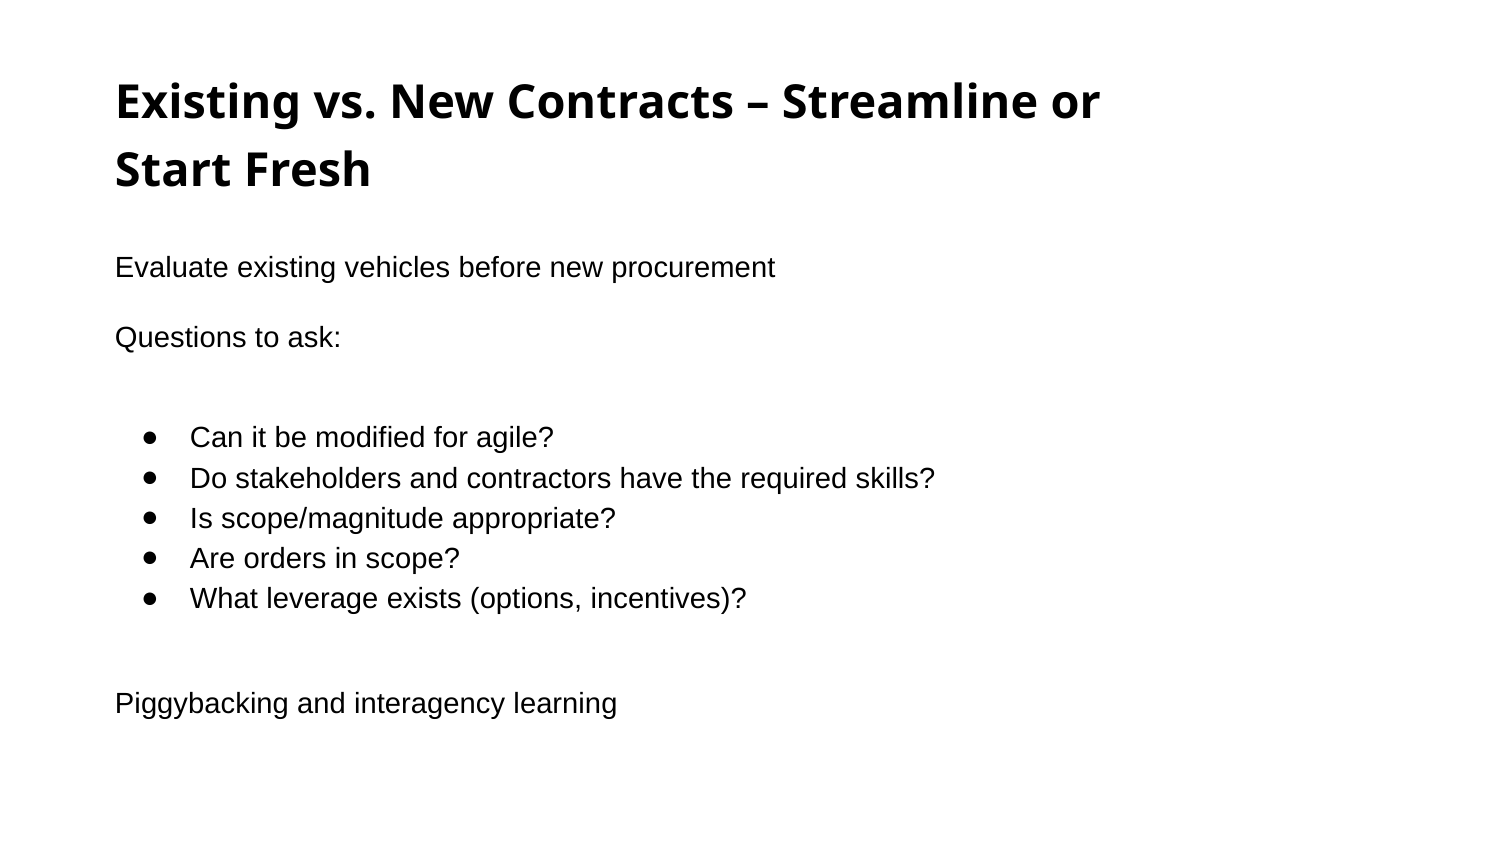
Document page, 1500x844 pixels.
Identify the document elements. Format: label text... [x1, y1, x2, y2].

text_box Evaluate existing vehicles before new procurement Questions to ask: Can it be modified for agile? Do stakeholders and contractors have the required skills? Is scope/magnitude appropriate? Are orders in scope? What leverage exists (options, incentives)? Piggybacking and interagency learning [99, 233, 1274, 735]
text_box [99, 157, 655, 213]
title Existing vs. New Contracts – Streamline or Start Fresh [99, 99, 1163, 157]
